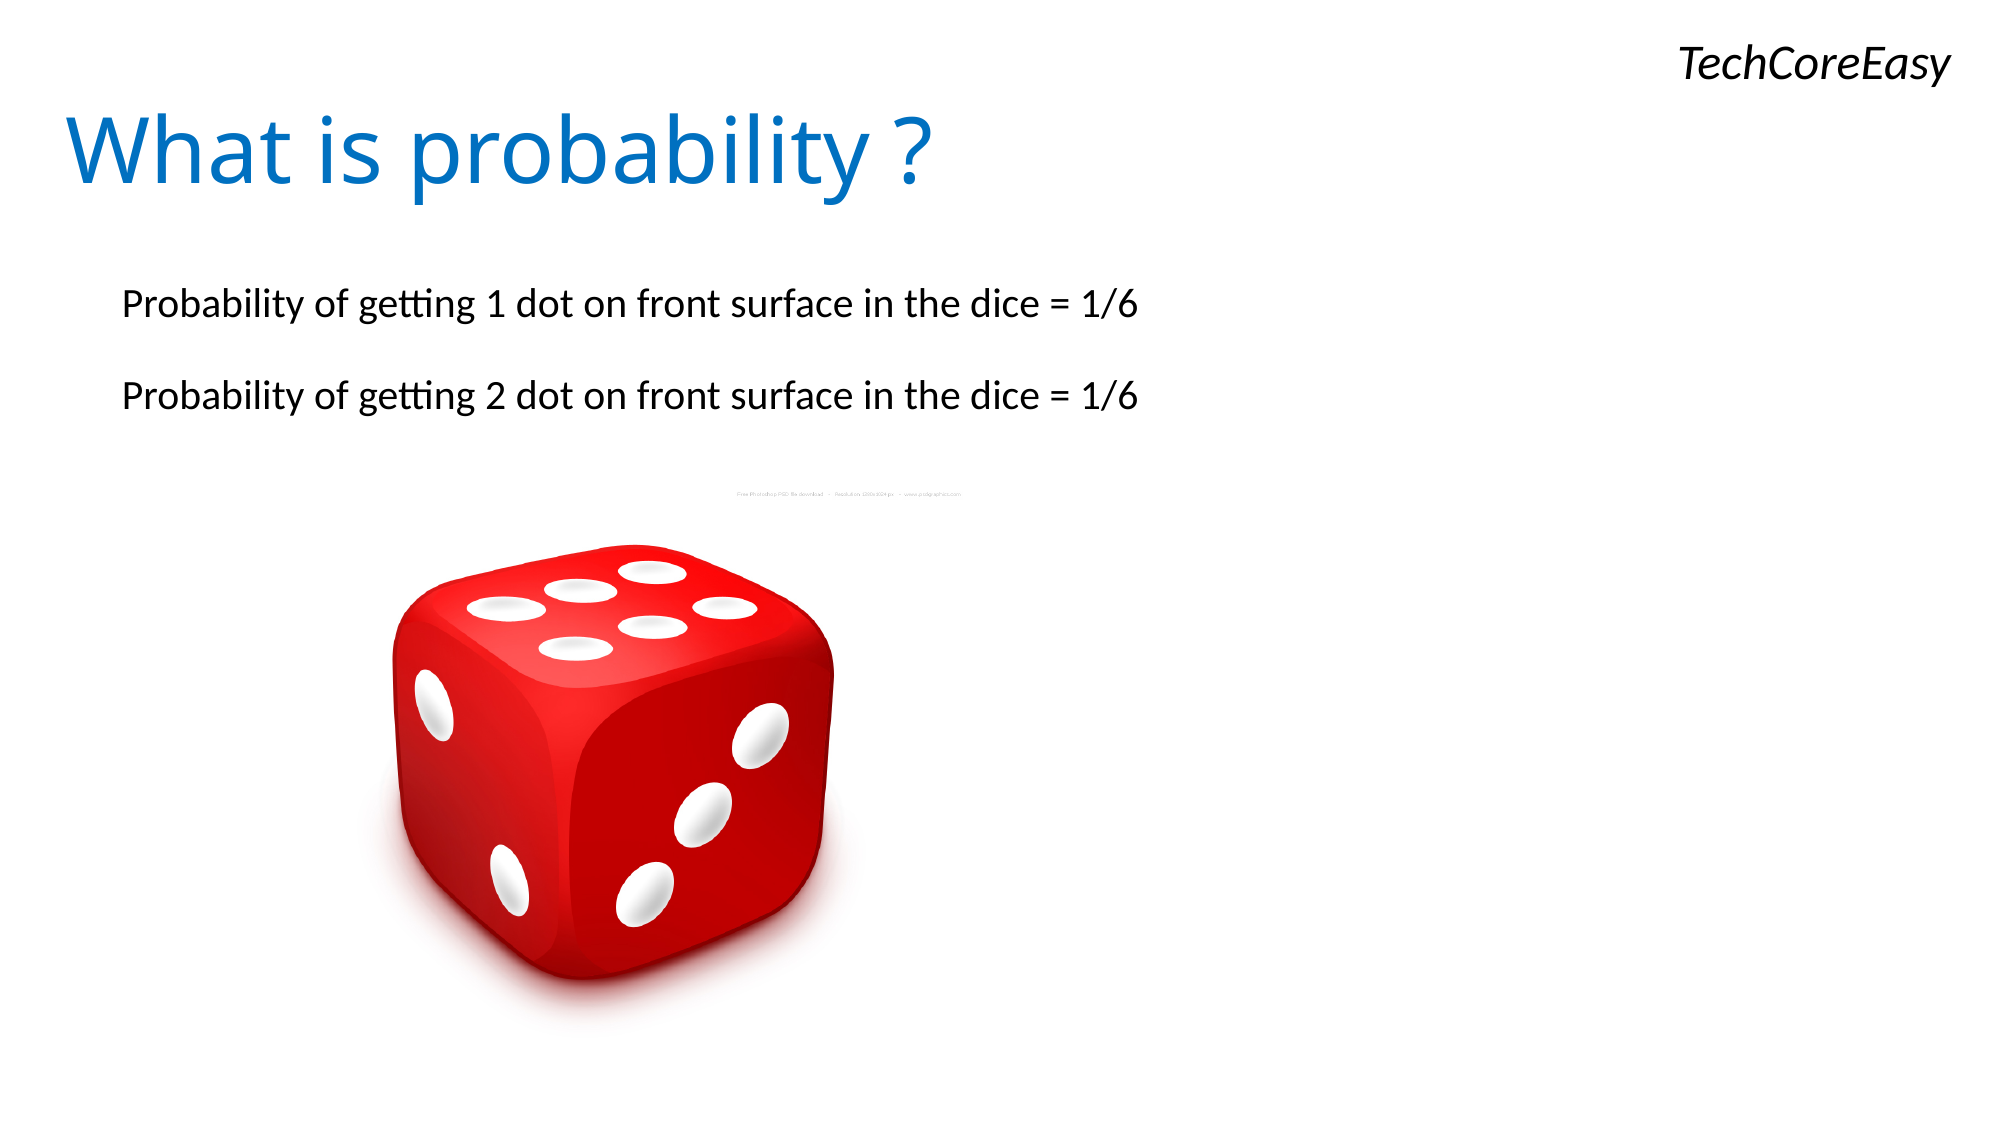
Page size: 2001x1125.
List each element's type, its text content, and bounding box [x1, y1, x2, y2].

picture [261, 491, 963, 1041]
text_box Probability of getting 2 dot on front surface in the dice = 1/6 [107, 360, 1164, 425]
text_box TechCoreEasy [1662, 21, 1966, 97]
text_box Probability of getting 1 dot on front surface in the dice = 1/6 [107, 268, 1164, 334]
text_box What is probability ? [50, 84, 950, 209]
